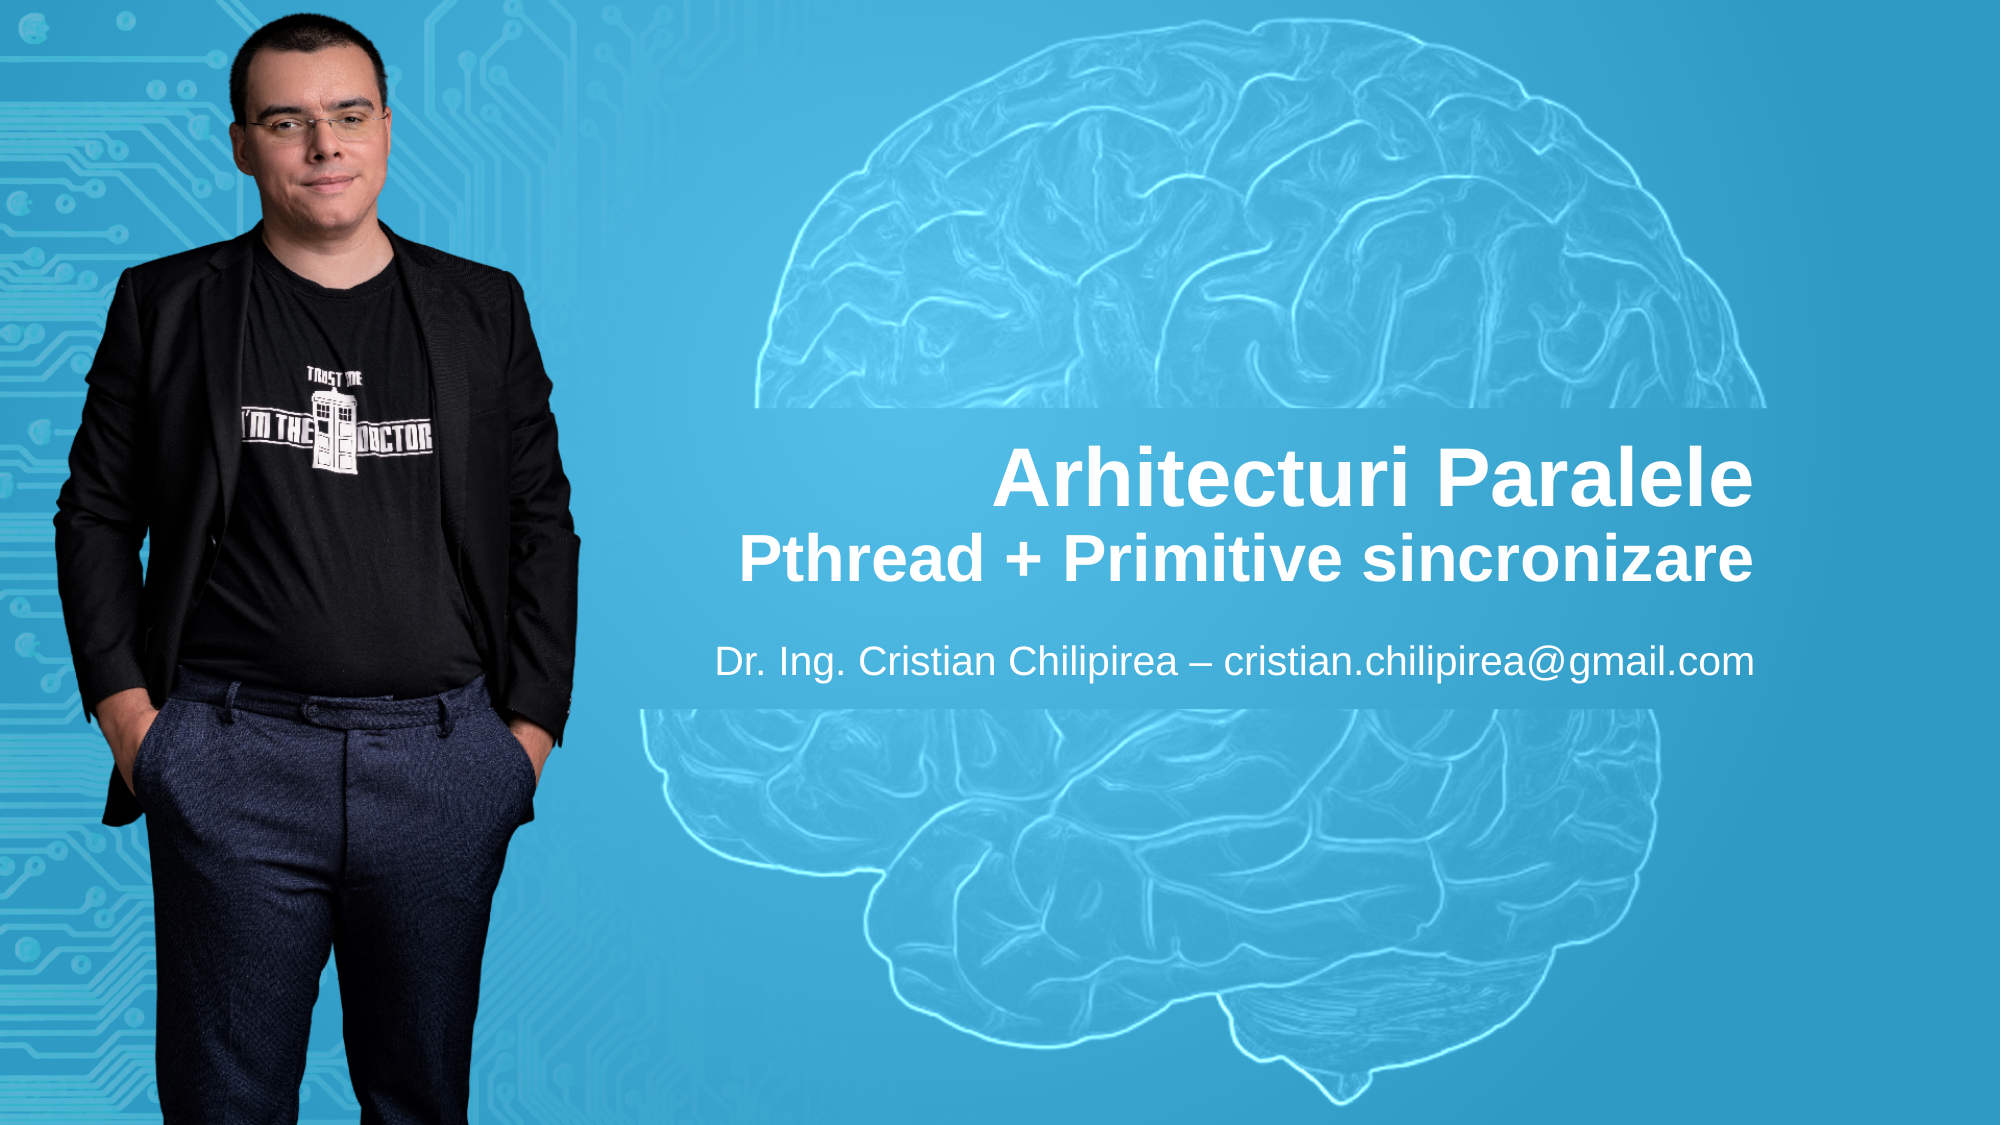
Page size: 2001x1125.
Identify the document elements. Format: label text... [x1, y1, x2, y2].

picture [0, 0, 2000, 1125]
subtitle Dr. Ing. Cristian Chilipirea – cristian.chilipirea@gmail.com [638, 632, 1771, 693]
title Arhitecturi Paralele Pthread + Primitive sincronizare [485, 353, 1771, 604]
